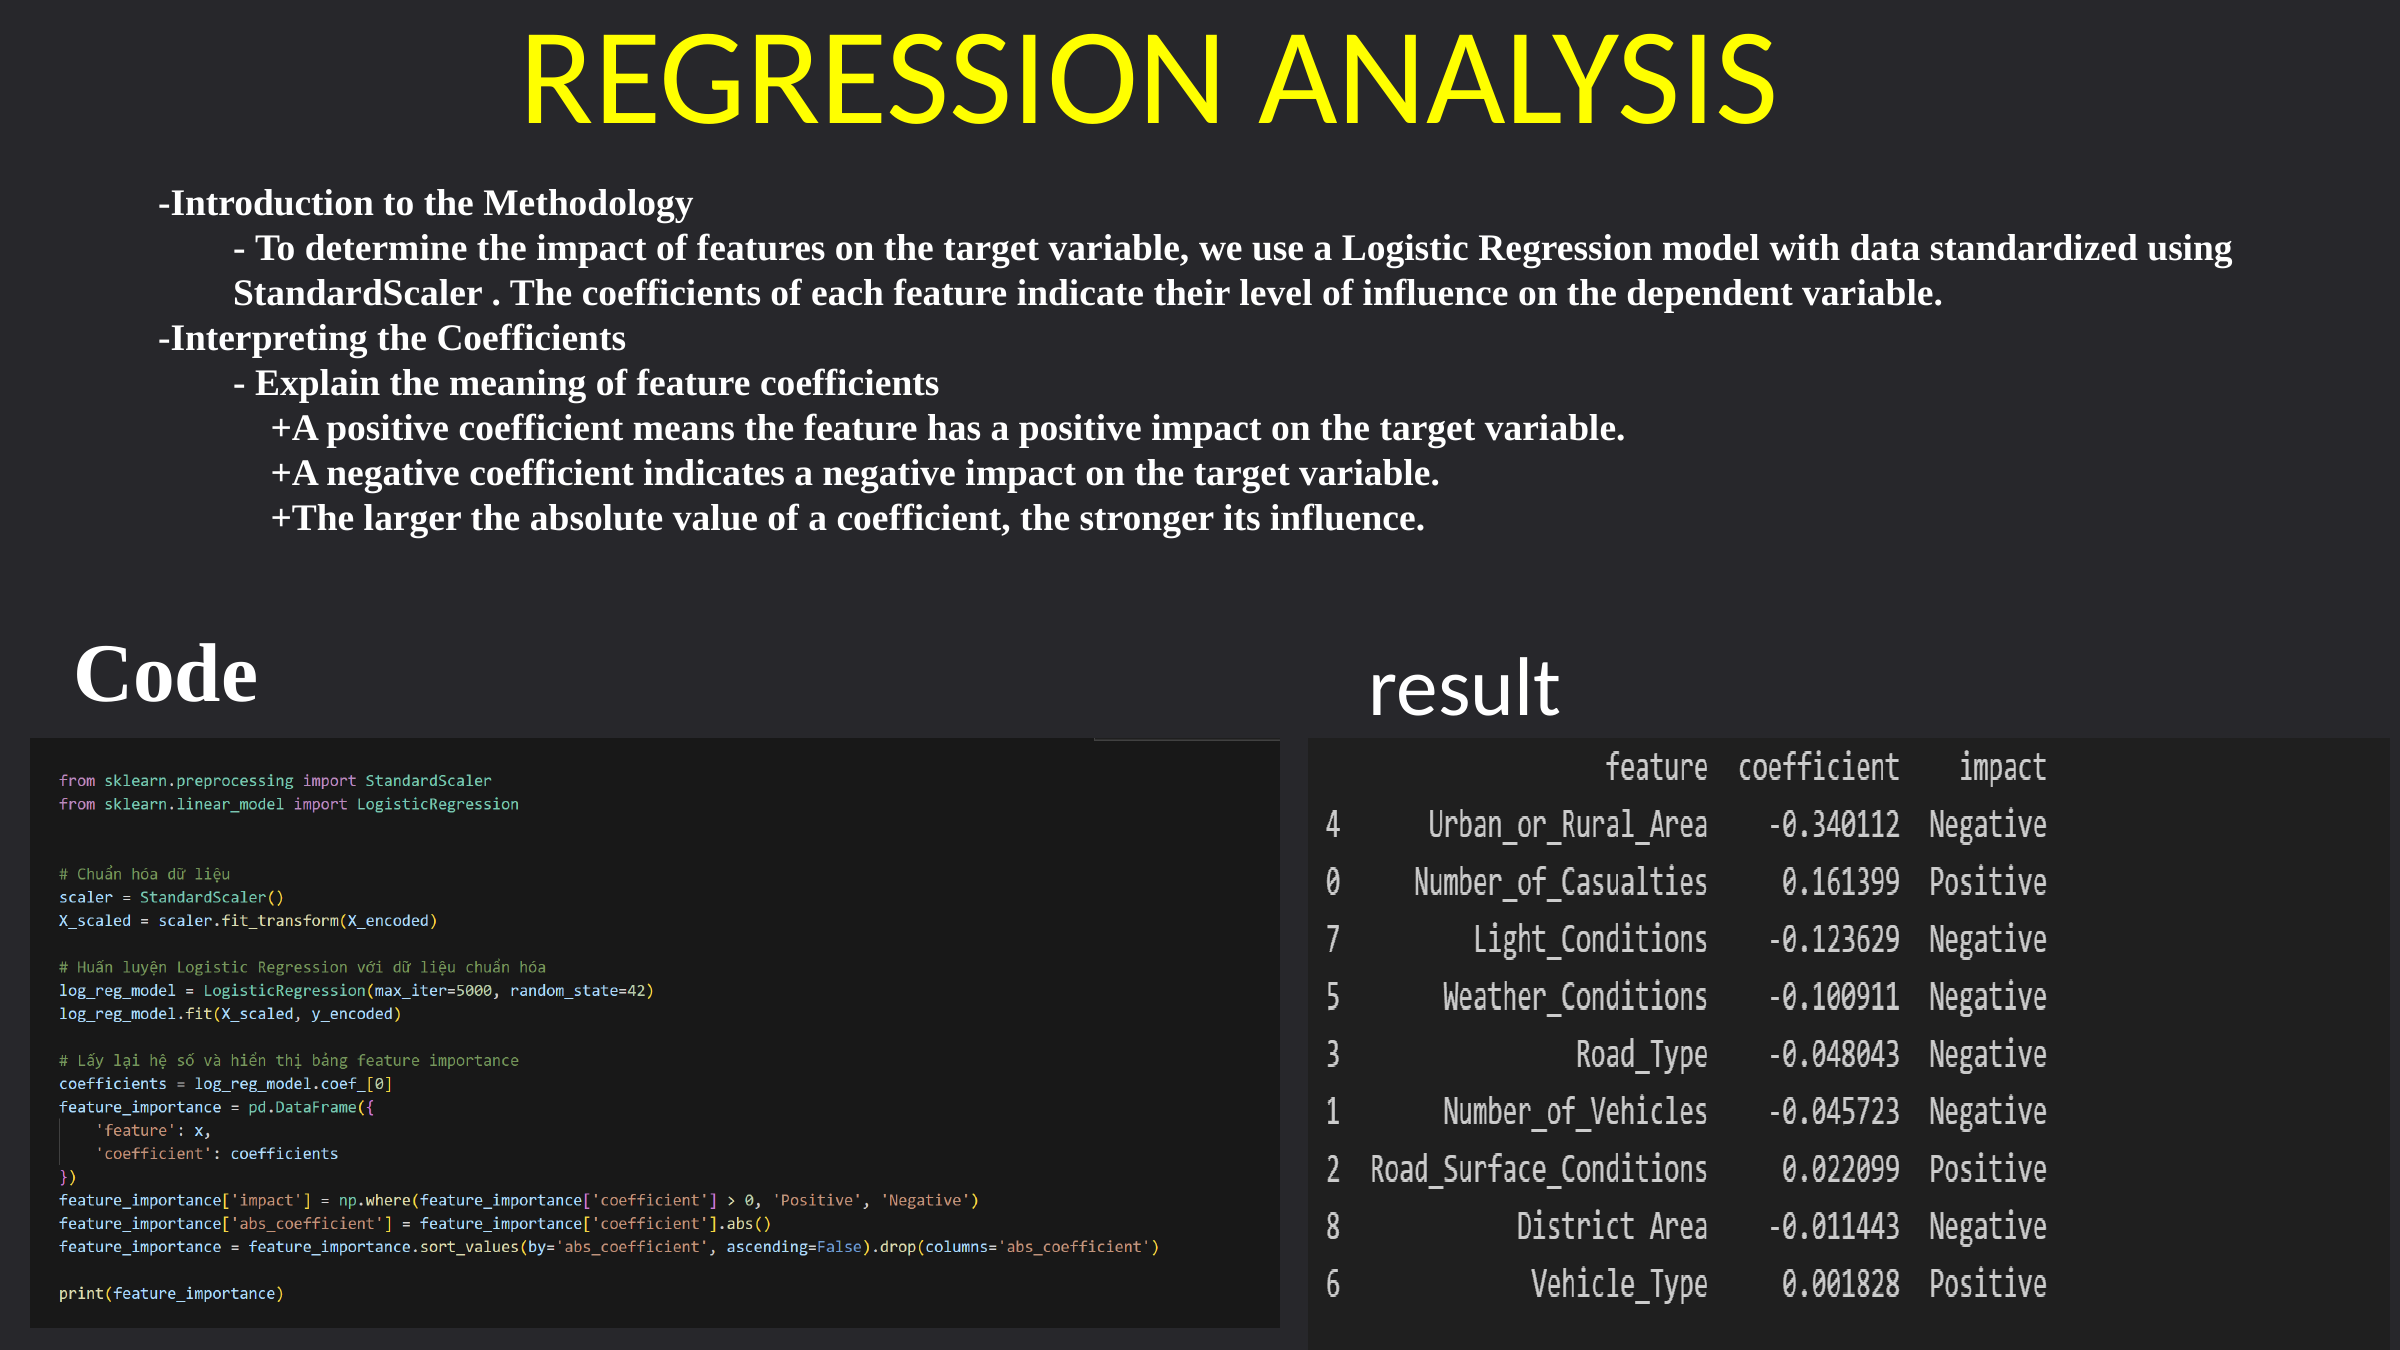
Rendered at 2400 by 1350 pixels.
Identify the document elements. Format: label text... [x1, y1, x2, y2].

text_box REGRESSION ANALYSIS [504, 43, 2400, 159]
text_box -Introduction to the Methodology - To determine the impact of features on the target variable, we use a Logistic Regression model with data standardized using StandardScaler . The coefficients of each feature indicate their level of influence on the dependent variable. -Interpreting the Coefficients - Explain the meaning of feature coefficients +A positive coefficient means the feature has a positive impact on the target variable. +A negative coefficient indicates a negative impact on the target variable. +The larger the absolute value of a coefficient, the stronger its influence. [68, 171, 2355, 546]
text_box Code [0, 611, 1184, 726]
text_box result [1279, 624, 2400, 740]
picture [1308, 738, 2390, 1350]
picture [29, 738, 1280, 1328]
